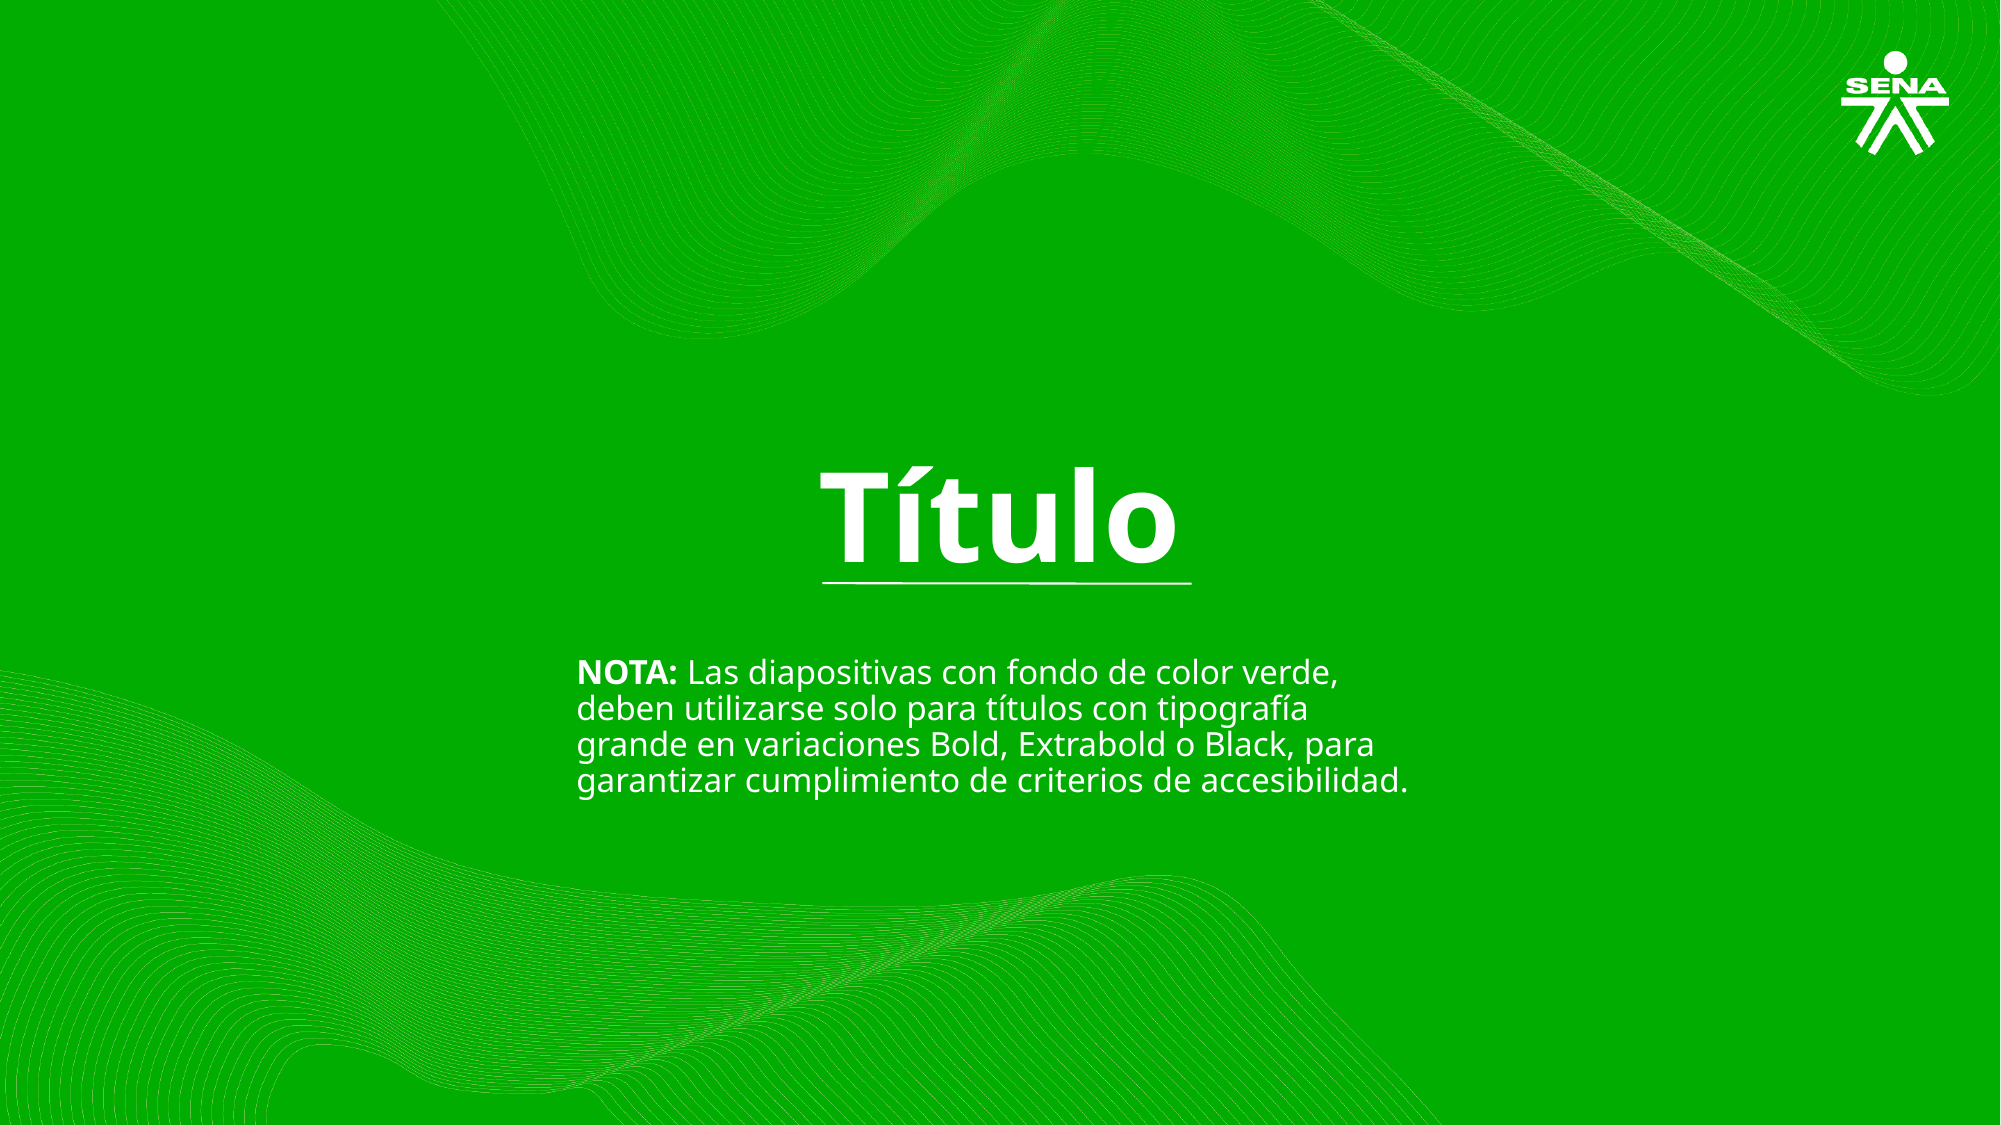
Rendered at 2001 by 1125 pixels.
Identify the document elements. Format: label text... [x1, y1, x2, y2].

text_box NOTA: Las diapositivas con fondo de color verde, deben utilizarse solo para títulos con tipografía grande en variaciones Bold, Extrabold o Black, para garantizar cumplimiento de criterios de accesibilidad. [561, 648, 1438, 807]
picture [0, 0, 2001, 1125]
text_box Título [803, 430, 1197, 596]
